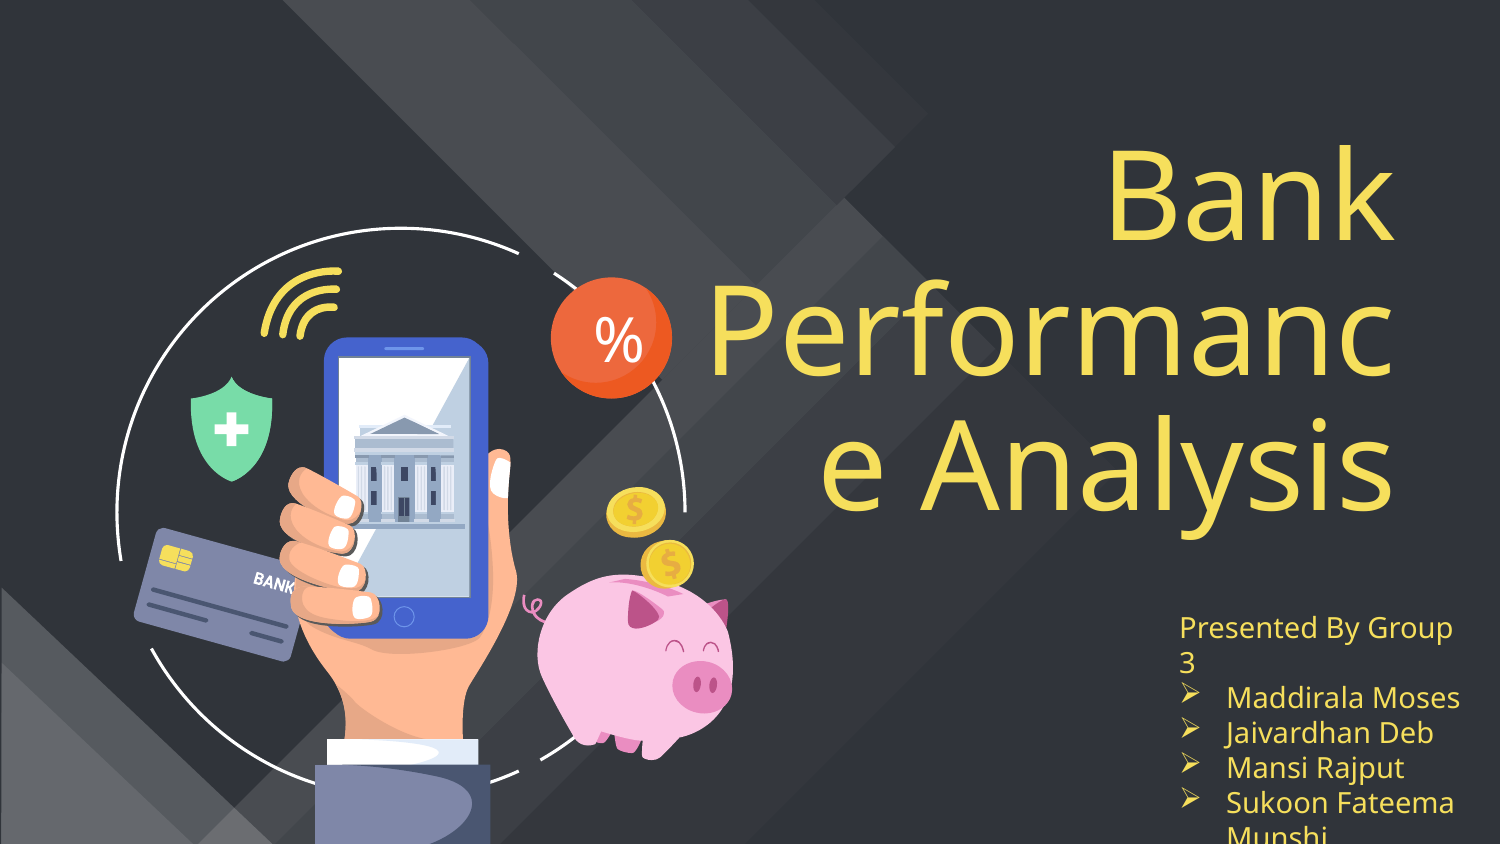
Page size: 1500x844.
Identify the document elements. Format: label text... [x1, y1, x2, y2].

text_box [550, 277, 673, 399]
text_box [272, 337, 526, 844]
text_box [188, 376, 275, 482]
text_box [259, 267, 343, 341]
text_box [116, 227, 686, 797]
title Bank Performance Analysis [662, 44, 1412, 553]
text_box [132, 527, 267, 662]
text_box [638, 539, 697, 589]
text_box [603, 486, 669, 539]
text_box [530, 574, 753, 761]
text_box Presented By Group 3 Maddirala Moses Jaivardhan Deb Mansi Rajput Sukoon Fateema Munshi Mahesh Rajaram Ushir [1164, 602, 1490, 844]
